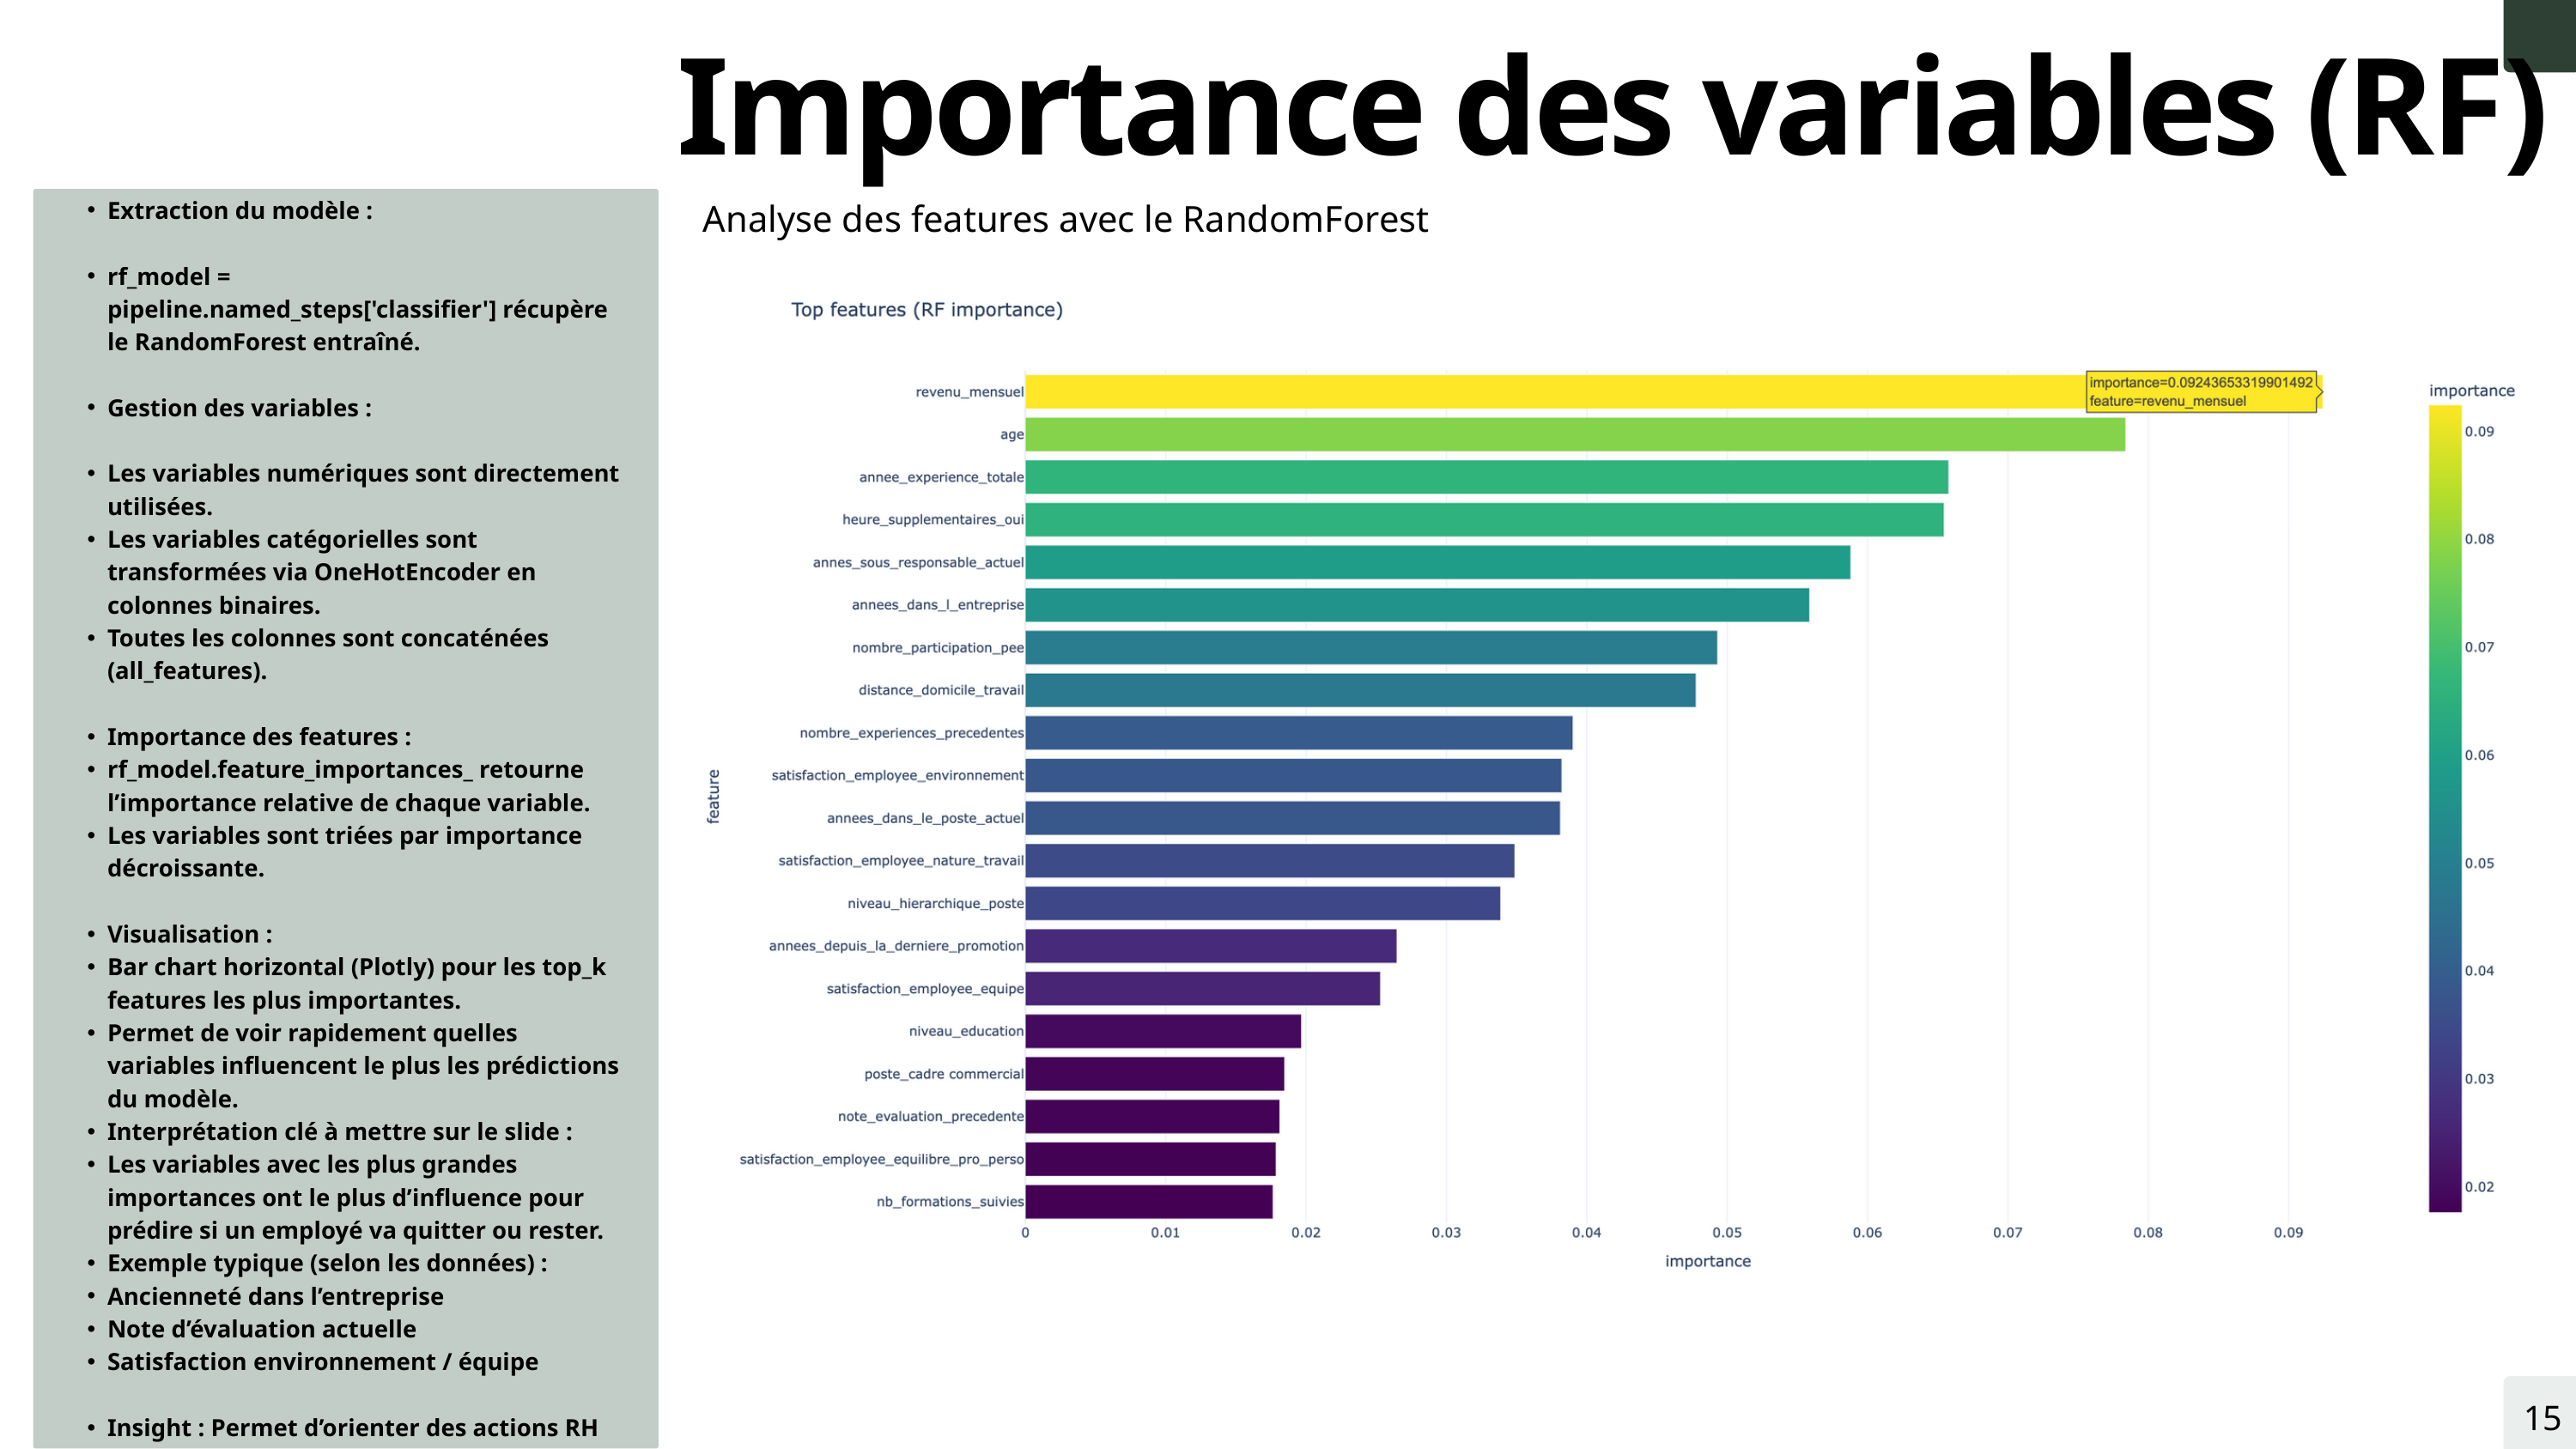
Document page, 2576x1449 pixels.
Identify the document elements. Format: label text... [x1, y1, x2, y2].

text_box [702, 290, 2519, 1275]
text_box Extraction du modèle : rf_model = pipeline.named_steps['classifier'] récupère le RandomForest entraîné. Gestion des variables : Les variables numériques sont directement utilisées. Les variables catégorielles sont transformées via OneHotEncoder en colonnes binaires. Toutes les colonnes sont concaténées (all_features). Importance des features : rf_model.feature_importances_ retourne l’importance relative de chaque variable. Les variables sont triées par importance décroissante. Visualisation : Bar chart horizontal (Plotly) pour les top_k features les plus importantes. Permet de voir rapidement quelles variables influencent le plus les prédictions du modèle. Interprétation clé à mettre sur le slide : Les variables avec les plus grandes importances ont le plus d’influence pour prédire si un employé va quitter ou rester. Exemple typique (selon les données) : Ancienneté dans l’entreprise Note d’évaluation actuelle Satisfaction environnement / équipe Insight : Permet d’orienter des actions RH (focus sur les facteurs critiques de départ). [67, 191, 624, 505]
text_box Analyse des features avec le RandomForest [702, 189, 1696, 240]
text_box Importance des variables (RF) [677, 0, 2557, 182]
text_box Extraction du modèle : rf_model = pipeline.named_steps['classifier'] récupère le RandomForest entraîné. Gestion des variables : Les variables numériques sont directement utilisées. Les variables catégorielles sont transformées via OneHotEncoder en colonnes binaires. Toutes les colonnes sont concaténées (all_features). Importance des features : rf_model.feature_importances_ retourne l’importance relative de chaque variable. Les variables sont triées par importance décroissante. Visualisation : Bar chart horizontal (Plotly) pour les top_k features les plus importantes. Permet de voir rapidement quelles variables influencent le plus les prédictions du modèle. Interprétation clé à mettre sur le slide : Les variables avec les plus grandes importances ont le plus d’influence pour prédire si un employé va quitter ou rester. Exemple typique (selon les données) : Ancienneté dans l’entreprise Note d’évaluation actuelle Satisfaction environnement / équipe Insight : Permet d’orienter des actions RH (focus sur les facteurs critiques de départ). [67, 1138, 624, 1449]
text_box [0, 506, 976, 1132]
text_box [2503, 0, 2576, 73]
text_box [2503, 1375, 2576, 1449]
